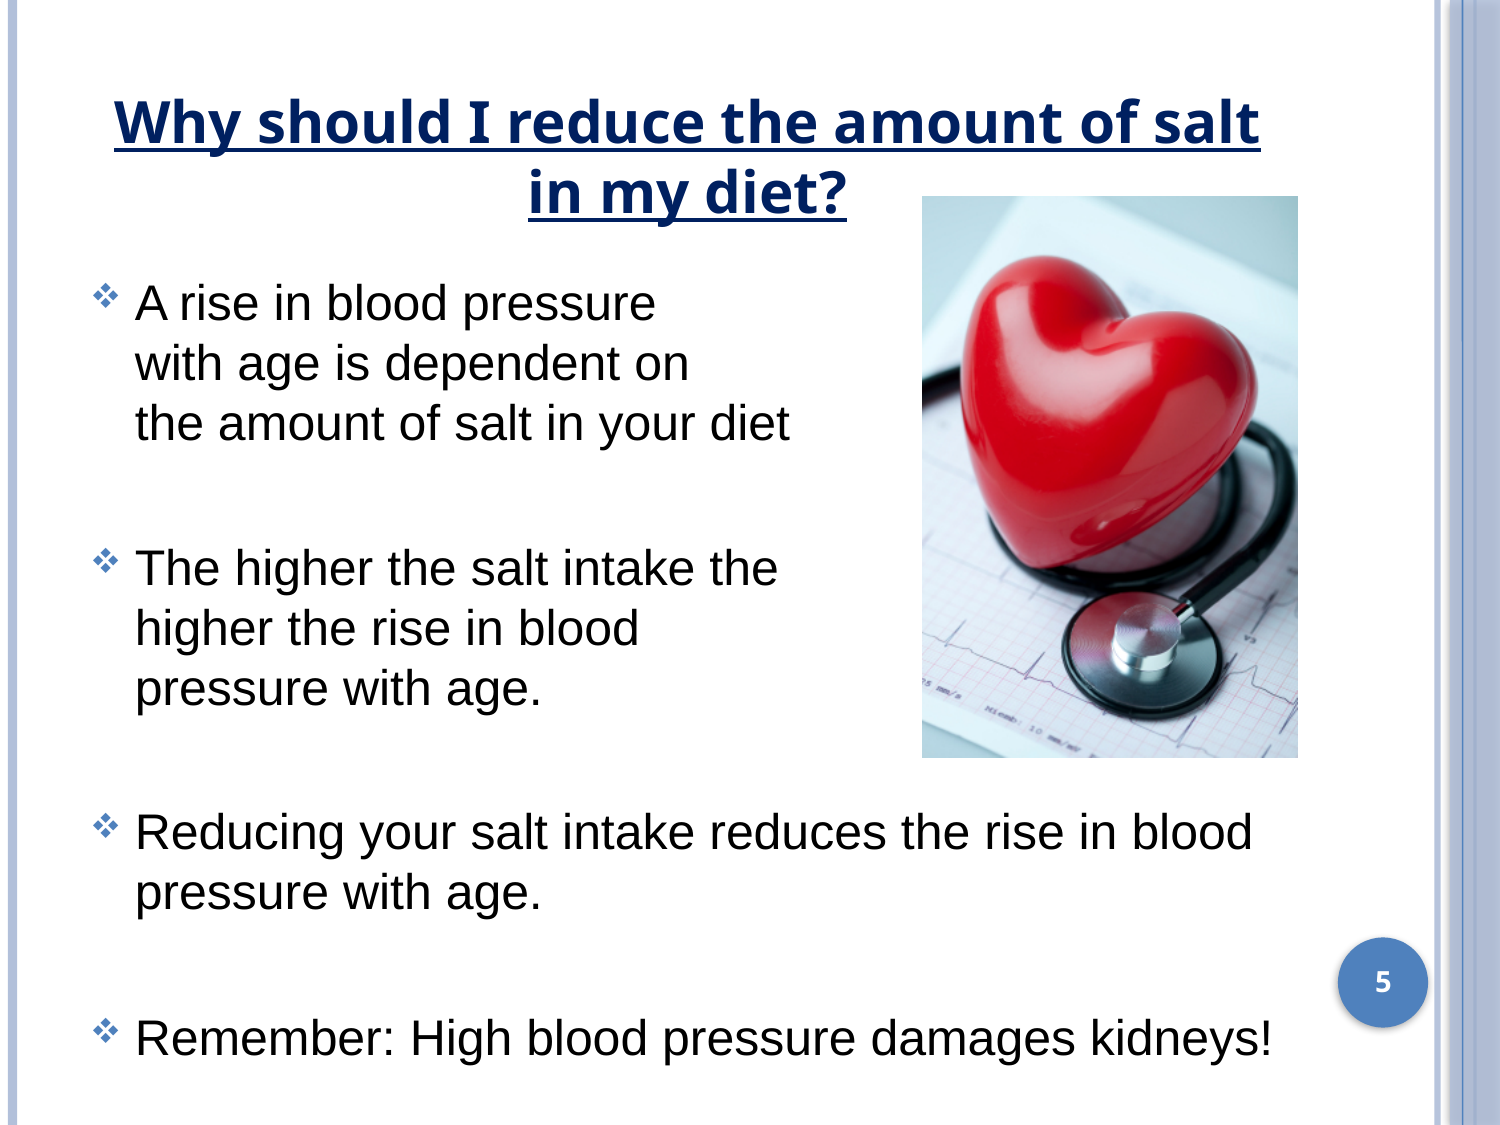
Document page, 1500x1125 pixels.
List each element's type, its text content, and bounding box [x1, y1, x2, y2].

slide_number 5 [1333, 940, 1434, 1026]
title Why should I reduce the amount of salt in my diet? [75, 45, 1300, 233]
list A rise in blood pressure with age is dependent on the amount of salt in your diet The higher the salt intake the higher the rise in blood pressure with age. Reducing your salt intake reduces the rise in blood pressure with age. Remember: High blood pressure damages kidneys! [74, 262, 1301, 1063]
picture [922, 195, 1298, 759]
